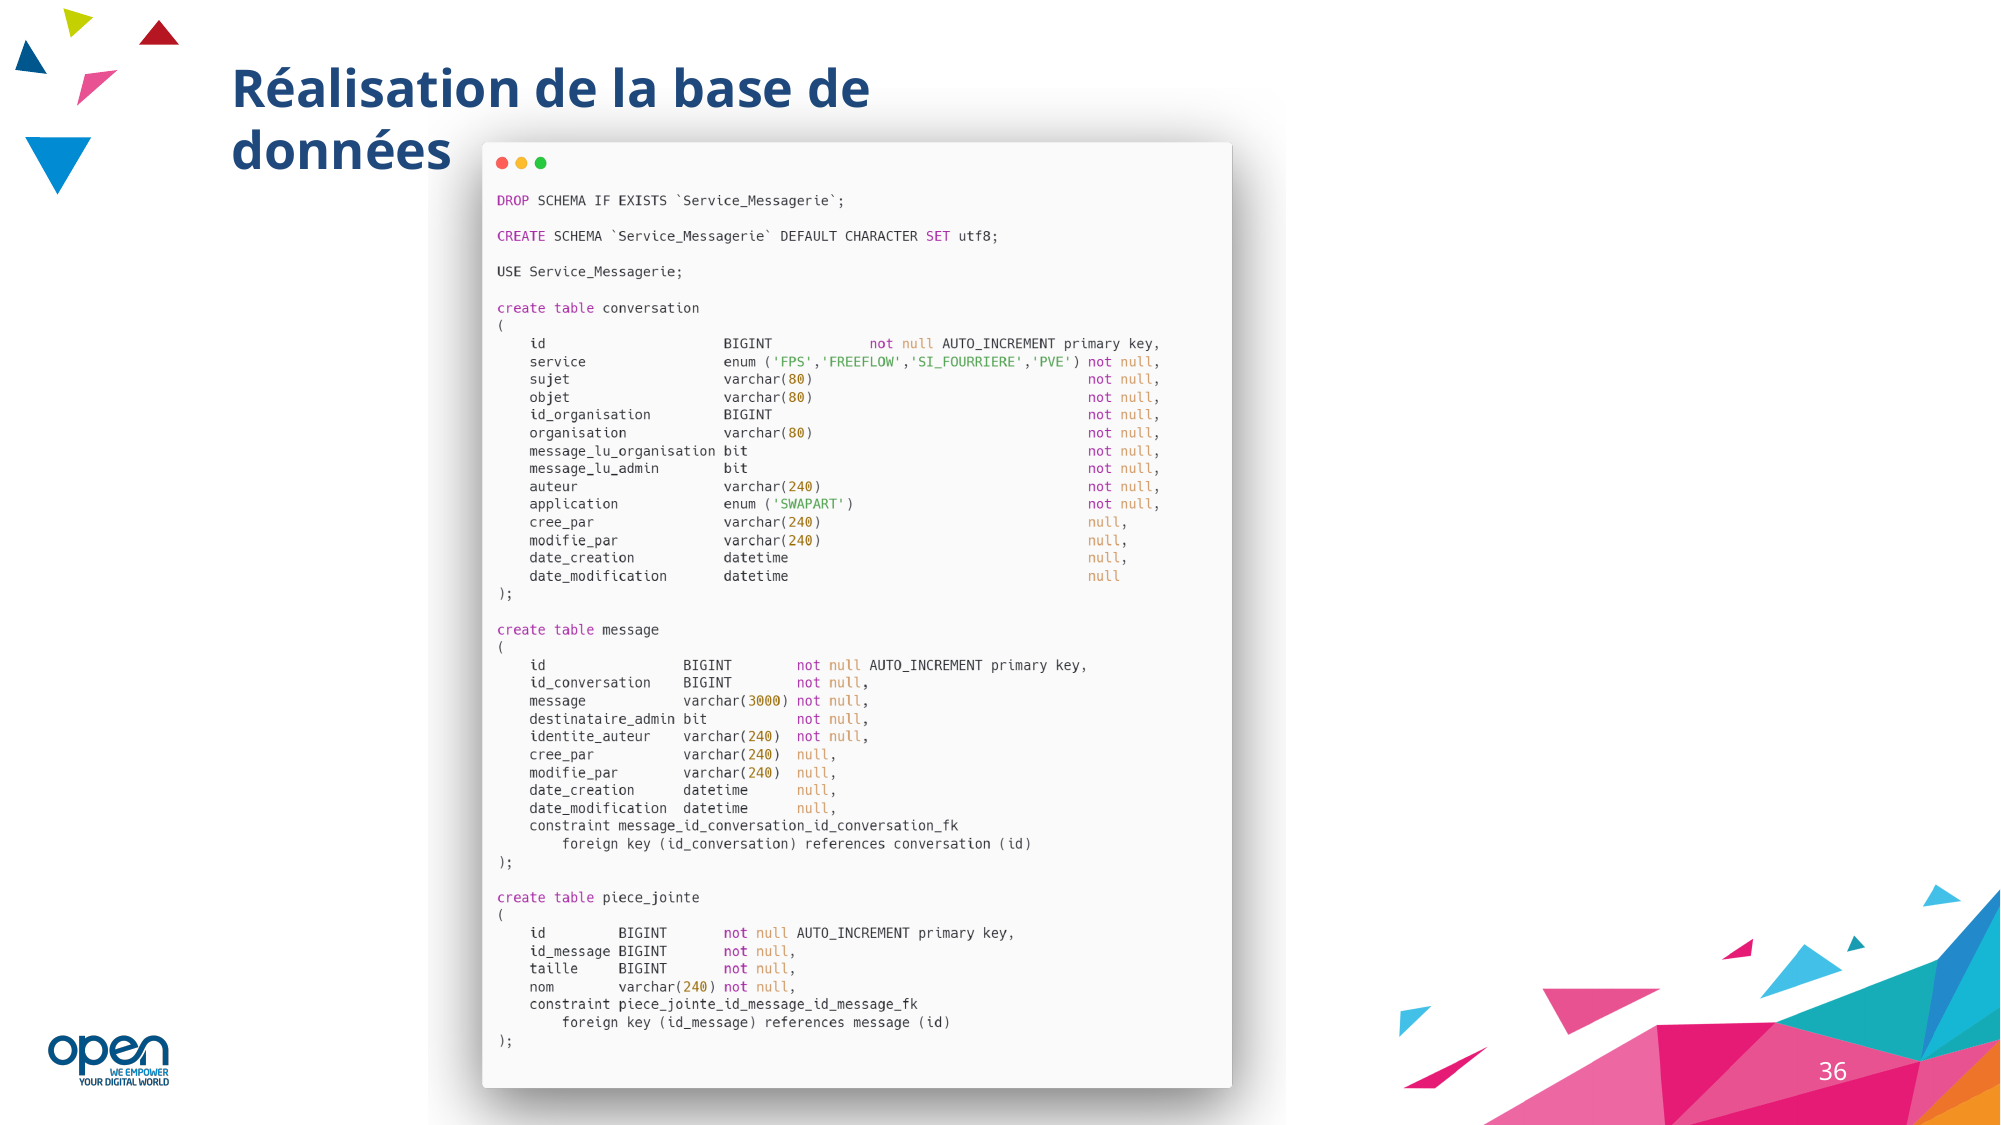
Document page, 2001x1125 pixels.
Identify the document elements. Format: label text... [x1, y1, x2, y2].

text_box 36 [1412, 1042, 1863, 1103]
picture [428, 88, 1286, 1125]
text_box Réalisation de la base de données [216, 47, 1103, 140]
picture [1388, 875, 2001, 1125]
picture [37, 1027, 180, 1097]
